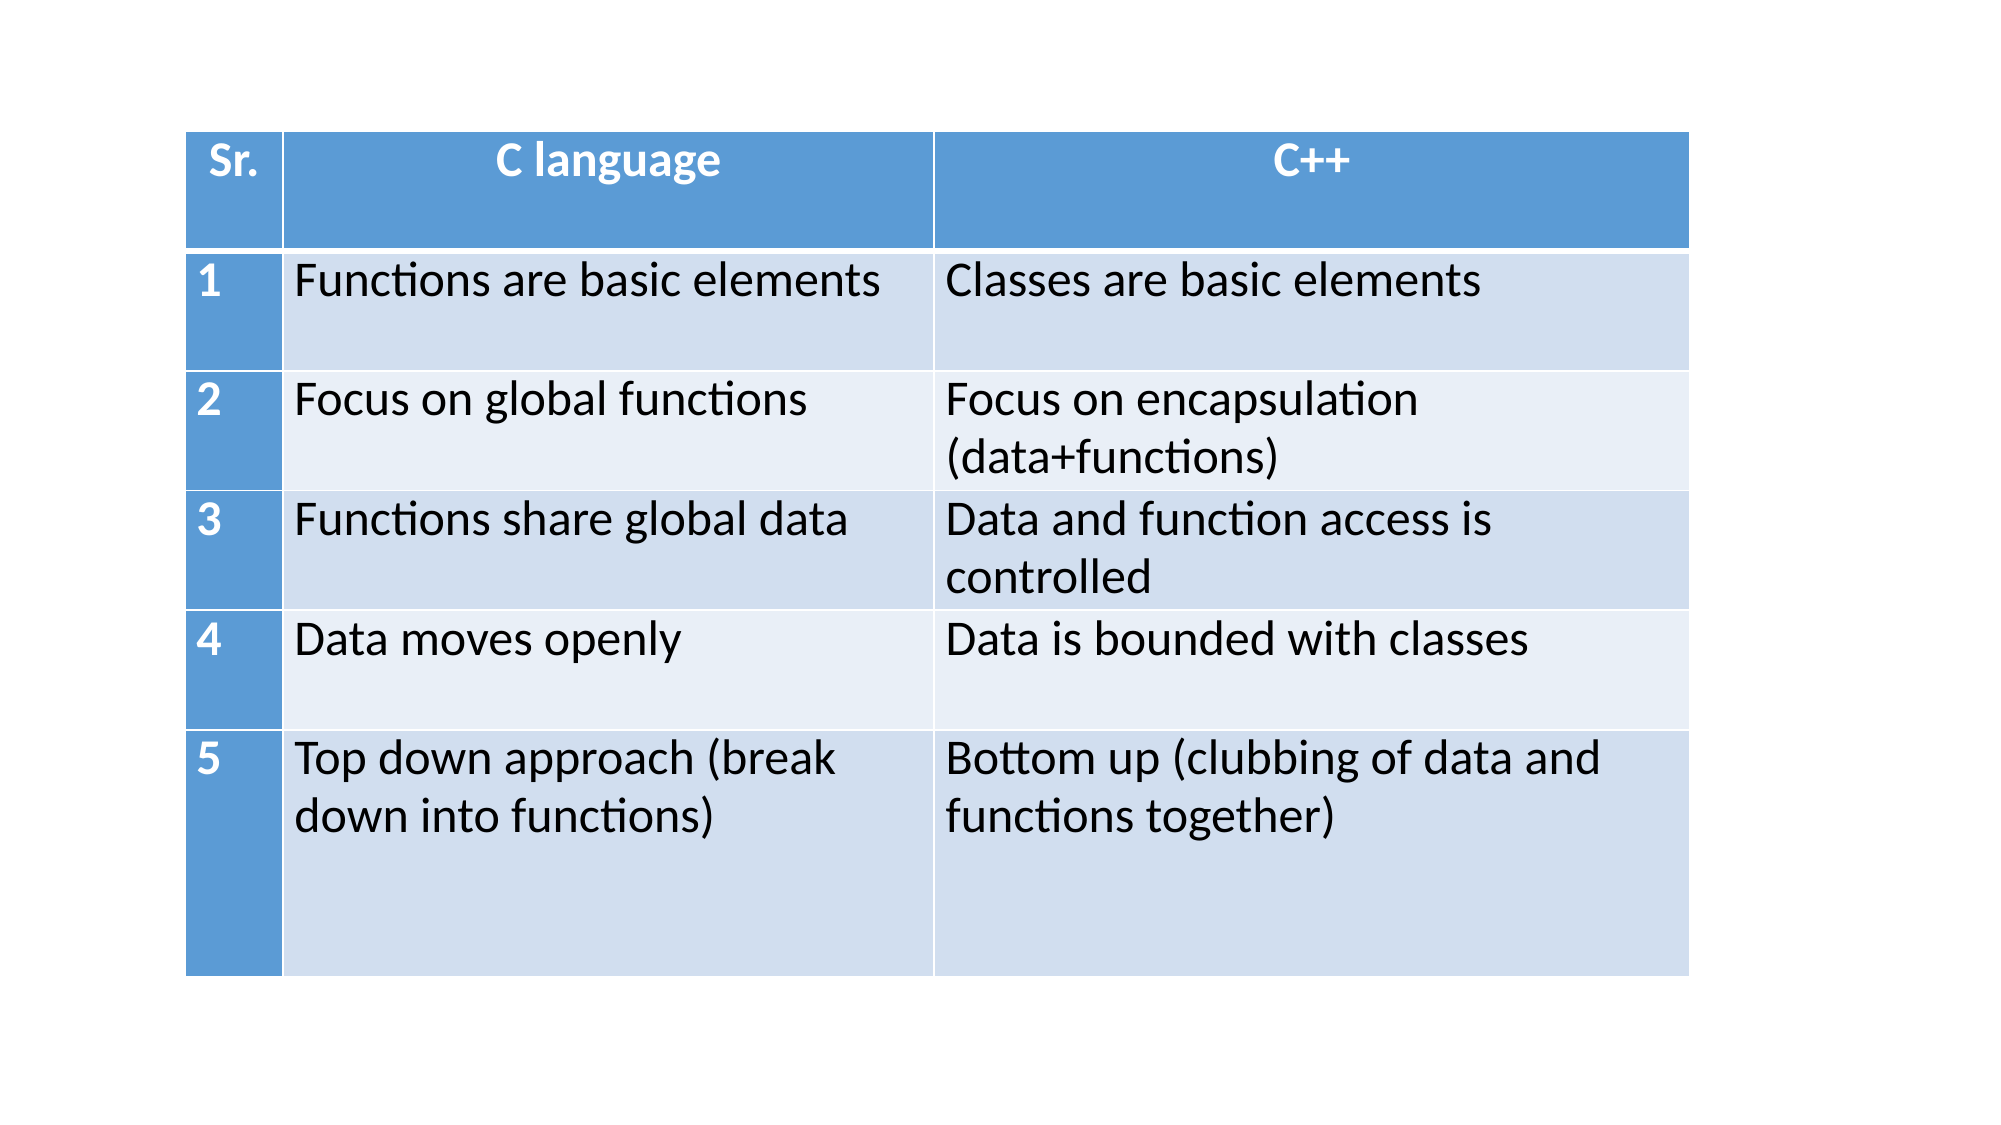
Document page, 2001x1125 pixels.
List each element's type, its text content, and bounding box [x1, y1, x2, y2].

table_header C++ [935, 132, 1689, 248]
table_cell Functions are basic elements [284, 254, 933, 370]
table_cell Classes are basic elements [935, 254, 1689, 370]
table_cell Bottom up (clubbing of data and functions together) [935, 731, 1689, 976]
table_cell 3 [186, 491, 282, 609]
table_header C language [284, 132, 933, 248]
table_cell Data moves openly [284, 611, 933, 729]
table_cell Top down approach (break down into functions) [284, 731, 933, 976]
table_cell 4 [186, 611, 282, 729]
table_cell 2 [186, 372, 282, 490]
table_cell Data and function access is controlled [935, 491, 1689, 609]
table_cell 5 [186, 731, 282, 976]
table_cell Focus on global functions [284, 372, 933, 490]
table_cell 1 [186, 254, 282, 370]
table_cell Data is bounded with classes [935, 611, 1689, 729]
table_cell Functions share global data [284, 491, 933, 609]
table_cell Focus on encapsulation (data+functions) [935, 372, 1689, 490]
table_header Sr. [186, 132, 282, 248]
